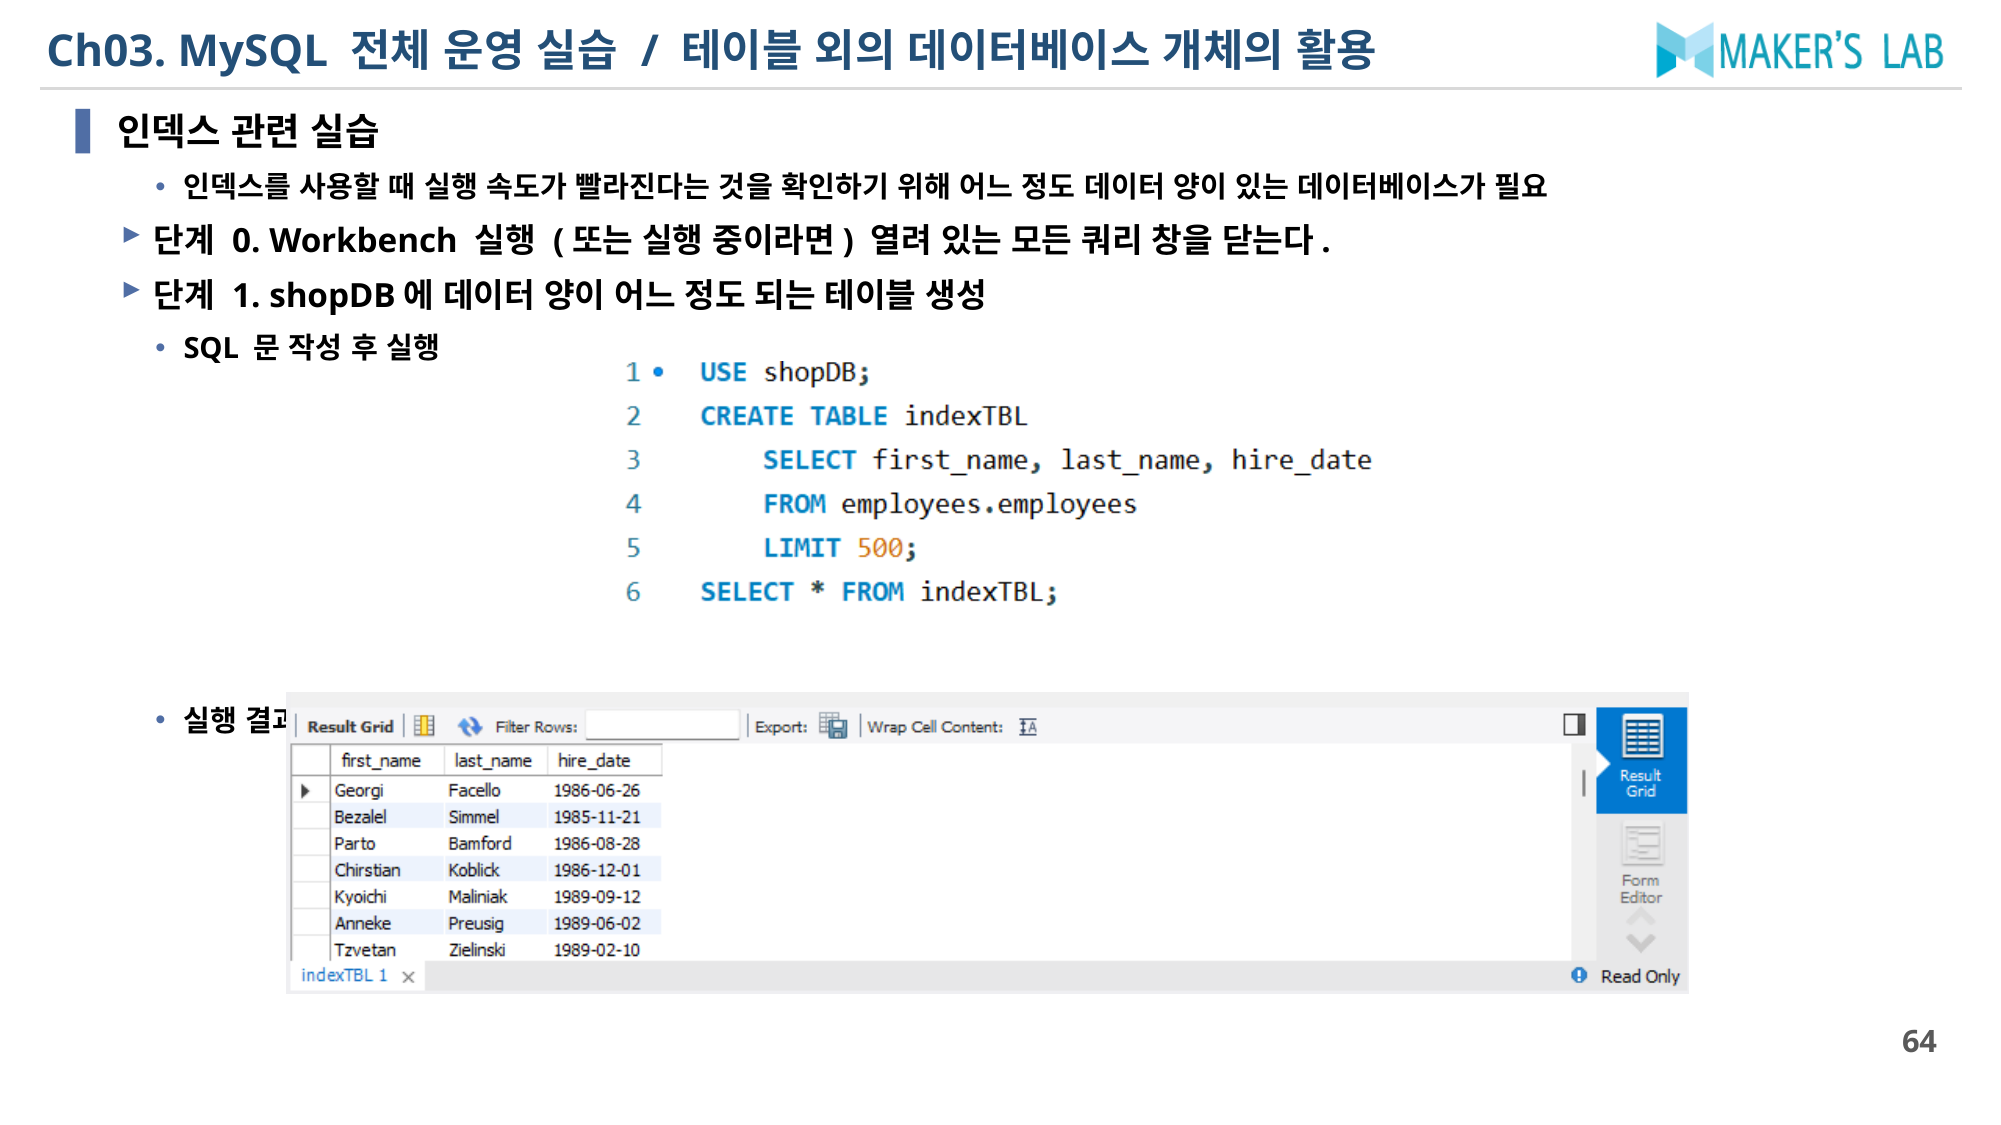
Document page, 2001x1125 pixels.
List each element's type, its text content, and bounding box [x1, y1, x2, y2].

title Ch03. MySQL 전체 운영 실습 / 테이블 외의 데이터베이스 개체의 활용 [31, 14, 1914, 84]
picture [286, 692, 1689, 995]
slide_number 64 [1802, 1012, 1953, 1073]
picture [620, 361, 1380, 609]
list 인덱스 관련 실습 인덱스를 사용할 때 실행 속도가 빨라진다는 것을 확인하기 위해 어느 정도 데이터 양이 있는 데이터베이스가 필요 단계 0. Workbench 실행 (또는 실행 중이라면) 열려 있는 모든 쿼리 창을 닫는다. 단계 1. shopDB에 데이터 양이 어느 정도 되는 테이블 생성 SQL 문 작성 후 실행 실행 결과 [46, 100, 1929, 404]
picture [1648, 11, 1952, 84]
